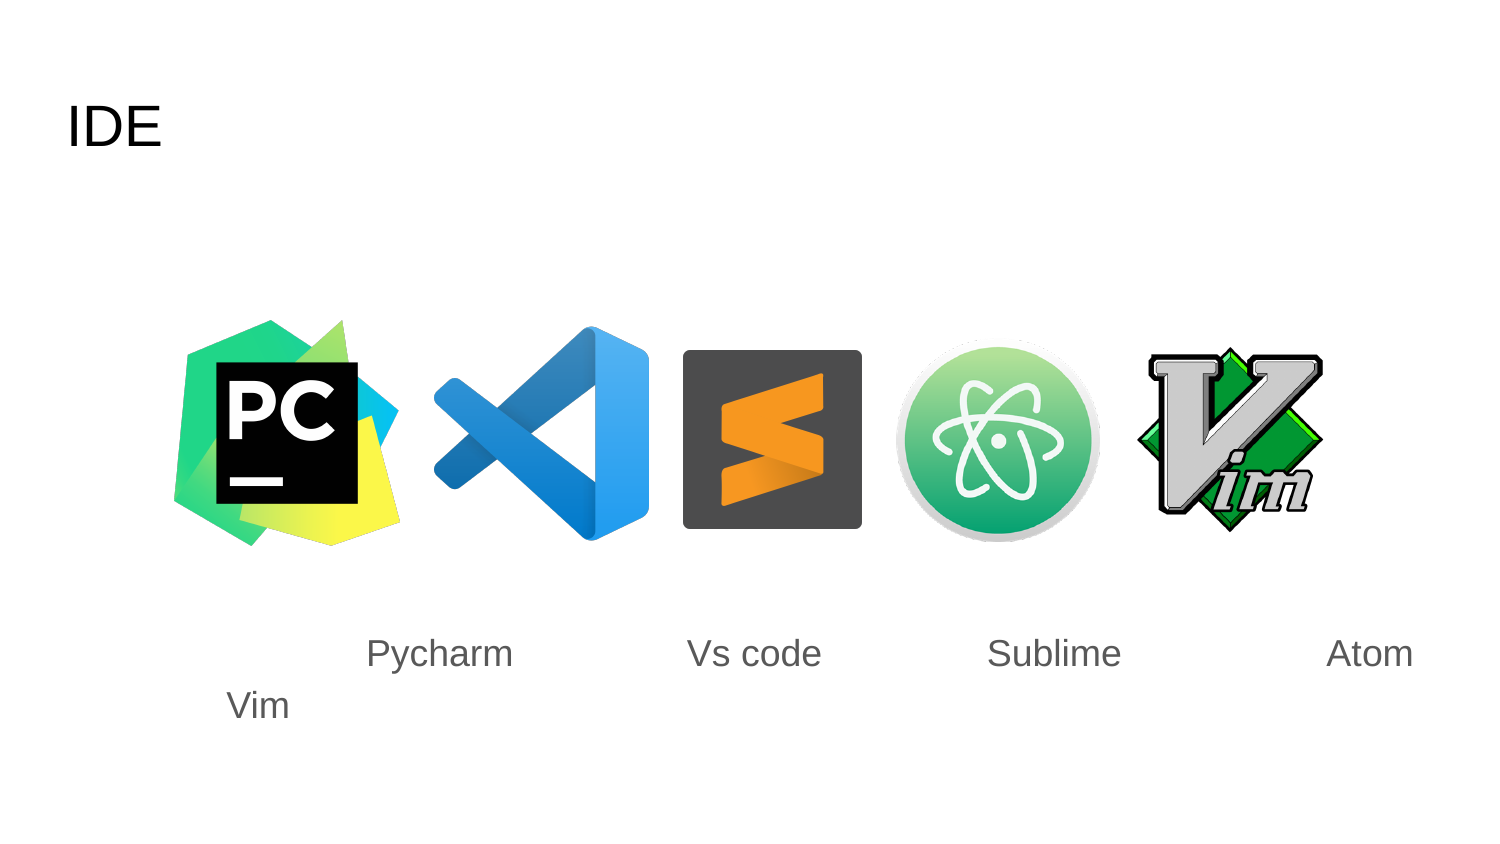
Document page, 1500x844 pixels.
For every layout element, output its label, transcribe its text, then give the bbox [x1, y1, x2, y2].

picture [434, 326, 649, 541]
title IDE [51, 72, 1449, 167]
list Pycharm Vs code Sublime Atom Vim [51, 189, 1449, 750]
picture [1134, 344, 1326, 536]
picture [174, 320, 400, 546]
picture [683, 350, 862, 529]
picture [896, 338, 1100, 542]
